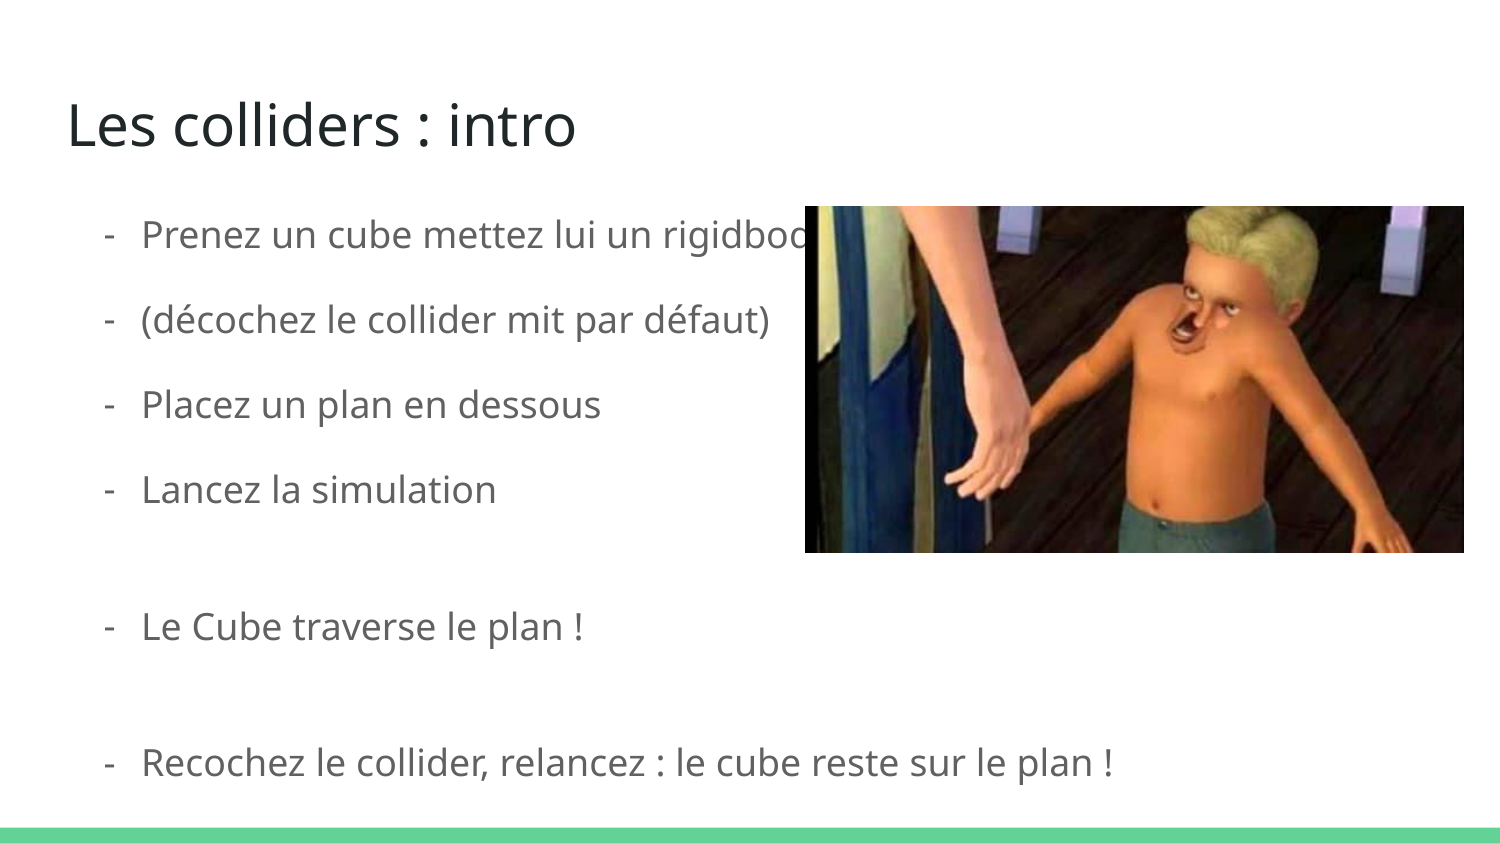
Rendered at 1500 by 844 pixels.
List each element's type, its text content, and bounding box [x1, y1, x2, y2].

title Les colliders : intro [51, 72, 1449, 167]
picture [805, 205, 1465, 554]
list Prenez un cube mettez lui un rigidbody (décochez le collider mit par défaut) Placez un plan en dessous Lancez la simulation Le Cube traverse le plan ! Recochez le collider, relancez : le cube reste sur le plan ! [51, 189, 1449, 750]
